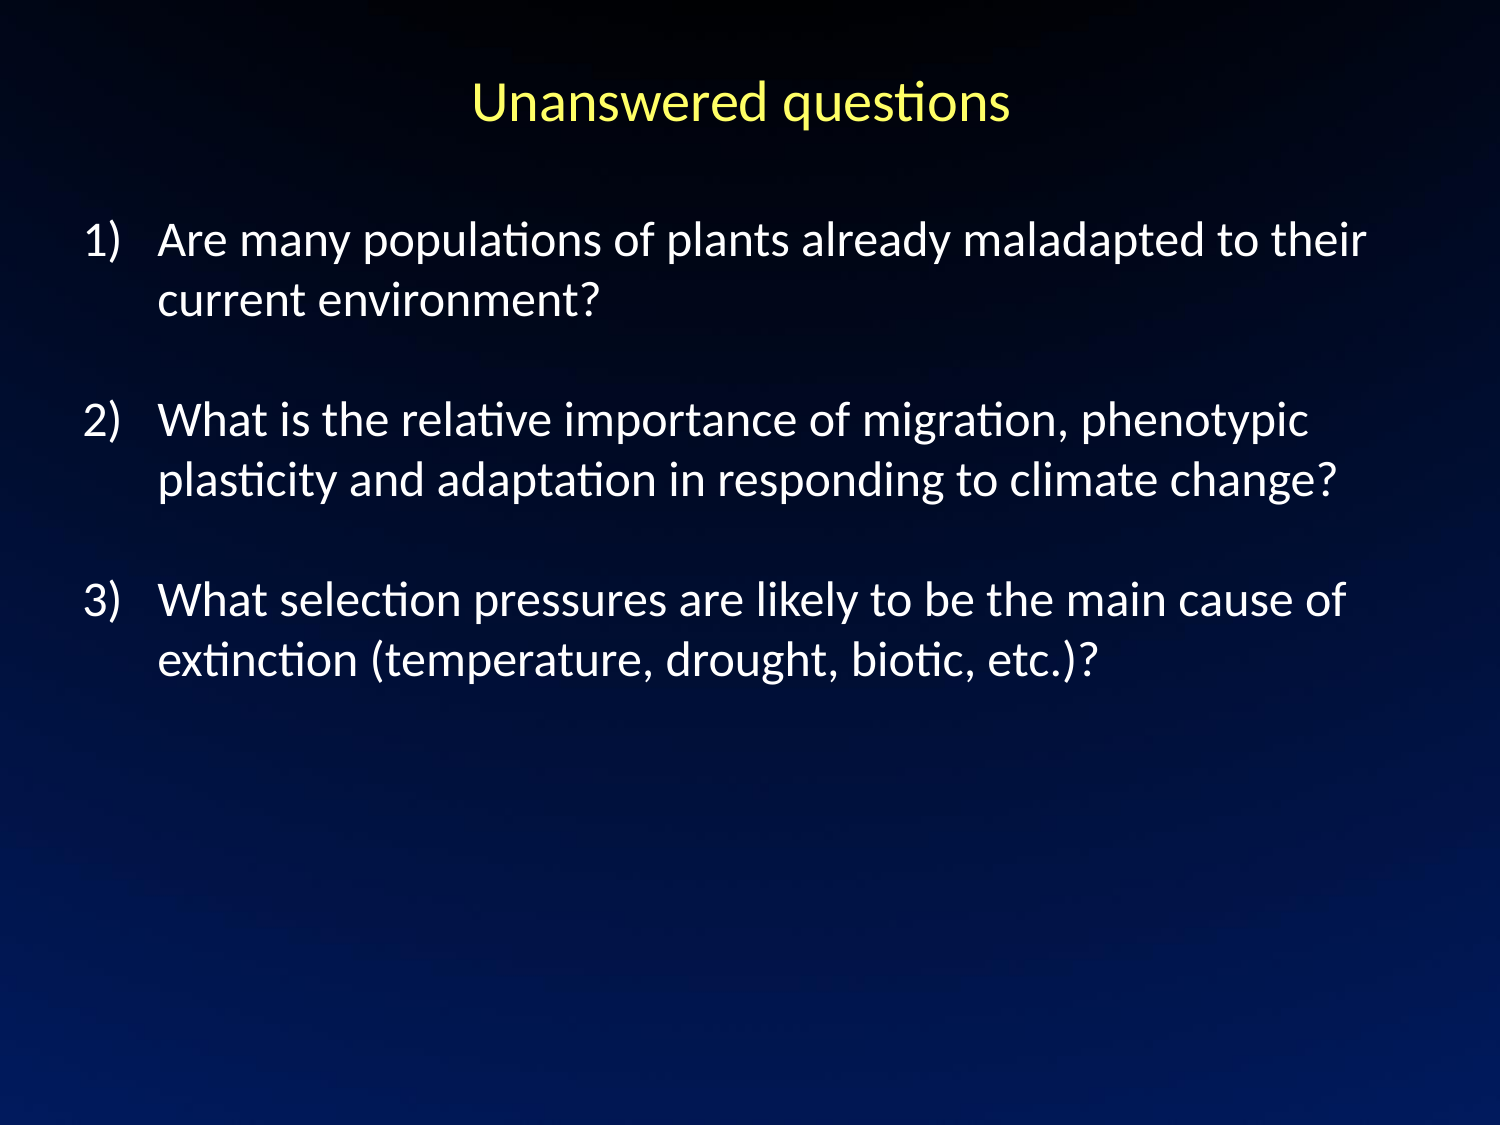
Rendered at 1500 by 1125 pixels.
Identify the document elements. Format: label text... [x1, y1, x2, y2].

text_box Are many populations of plants already maladapted to their current environment? What is the relative importance of migration, phenotypic plasticity and adaptation in responding to climate change? What selection pressures are likely to be the main cause of extinction (temperature, drought, biotic, etc.)? [67, 198, 1412, 699]
text_box Unanswered questions [147, 55, 1336, 153]
picture [0, 0, 1500, 1125]
